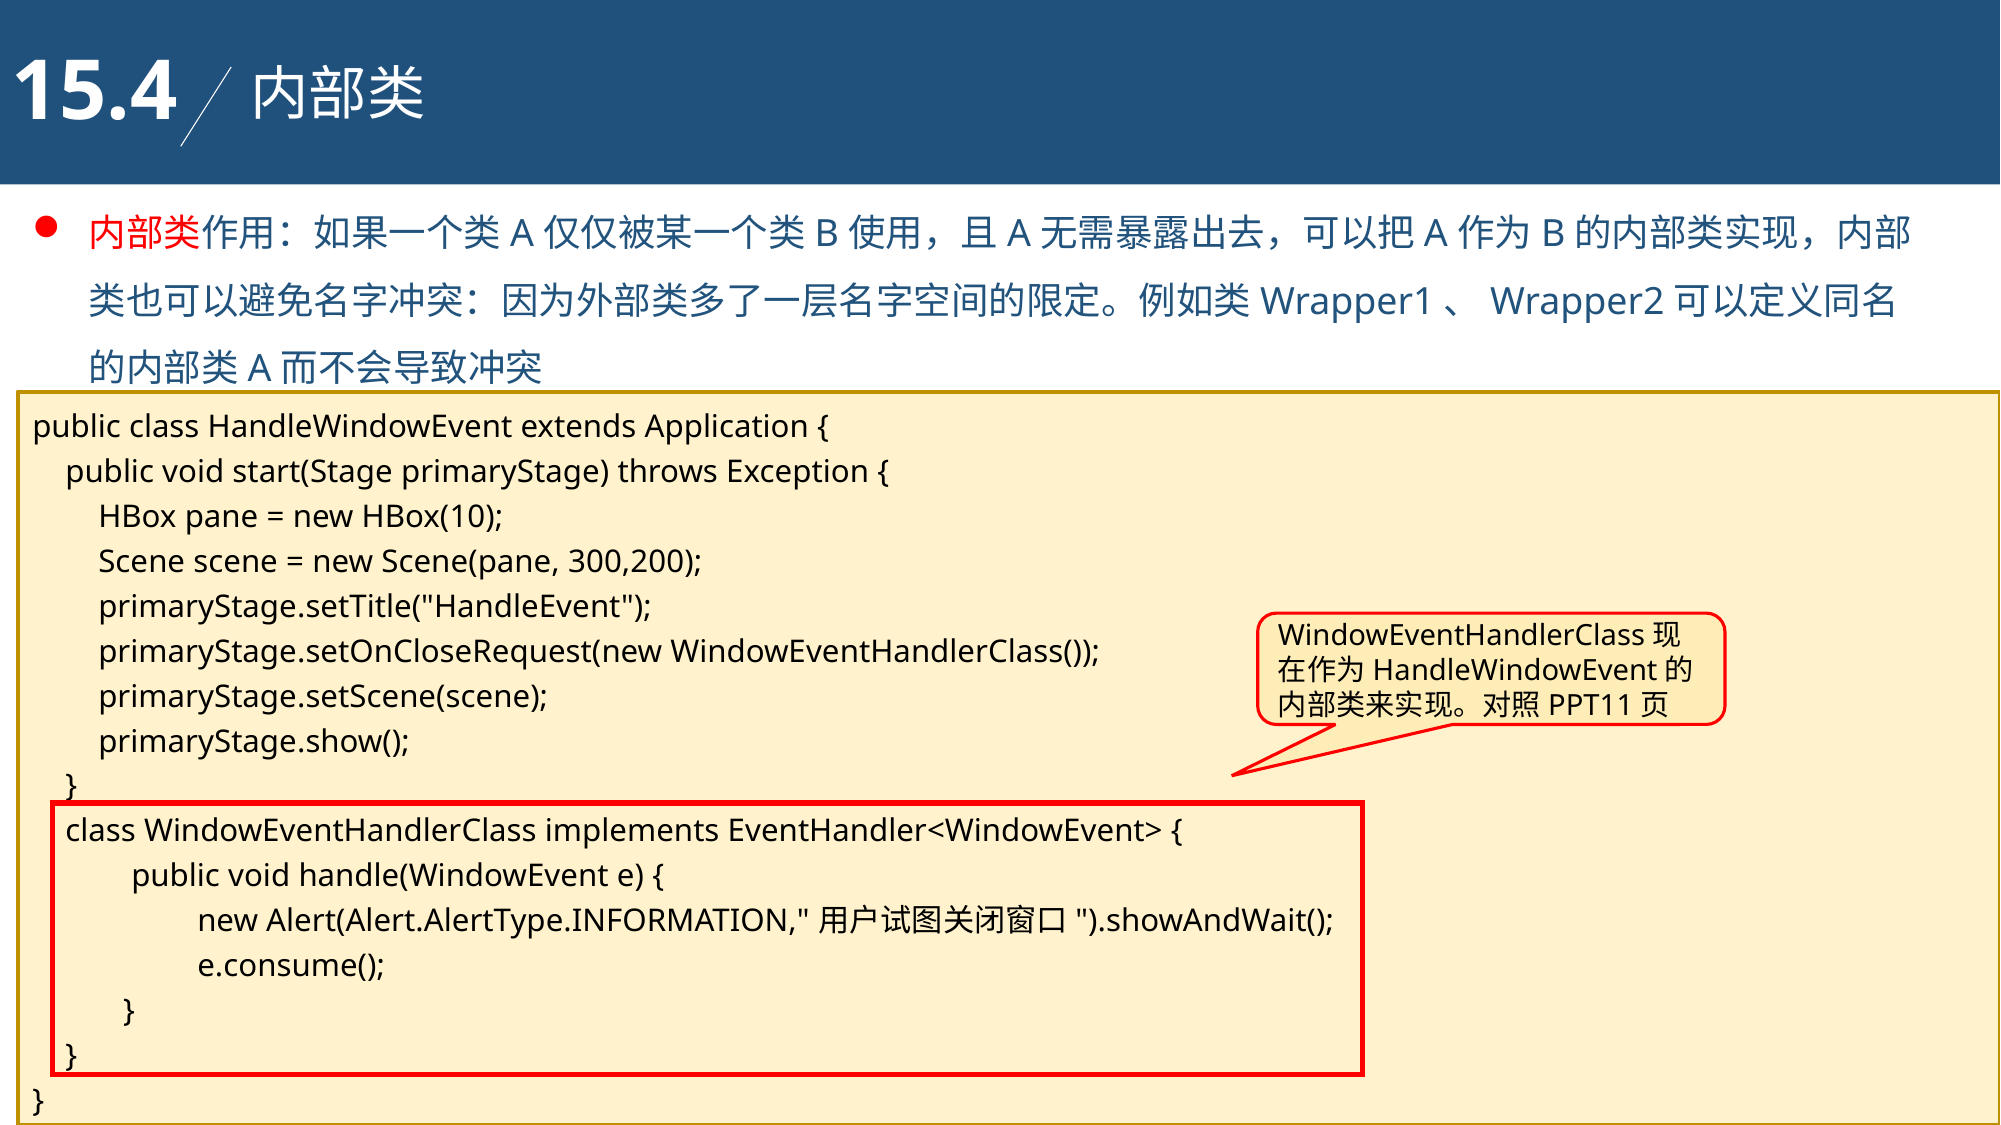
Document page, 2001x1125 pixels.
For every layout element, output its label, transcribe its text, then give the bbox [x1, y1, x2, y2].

text_box WindowEventHandlerClass现在作为HandleWindowEvent的内部类来实现。对照PPT11页 [1231, 612, 1727, 777]
text_box [51, 802, 1364, 1075]
text_box 15.4 [0, 40, 197, 206]
text_box public class HandleWindowEvent extends Application { public void start(Stage primaryStage) throws Exception { HBox pane = new HBox(10); Scene scene = new Scene(pane, 300,200); primaryStage.setTitle("HandleEvent"); primaryStage.setOnCloseRequest(new WindowEventHandlerClass()); primaryStage.setScene(scene); primaryStage.show(); } class WindowEventHandlerClass implements EventHandler<WindowEvent> { public void handle(WindowEvent e) { new Alert(Alert.AlertType.INFORMATION,"用户试图关闭窗口").showAndWait(); e.consume(); } } } [17, 391, 2000, 1125]
text_box 内部类作用：如果一个类A仅仅被某一个类B使用，且A无需暴露出去，可以把A作为B的内部类实现，内部类也可以避免名字冲突：因为外部类多了一层名字空间的限定。例如类Wrapper1、Wrapper2可以定义同名的内部类A而不会导致冲突 [17, 179, 1944, 391]
list 内部类 [235, 57, 1449, 139]
